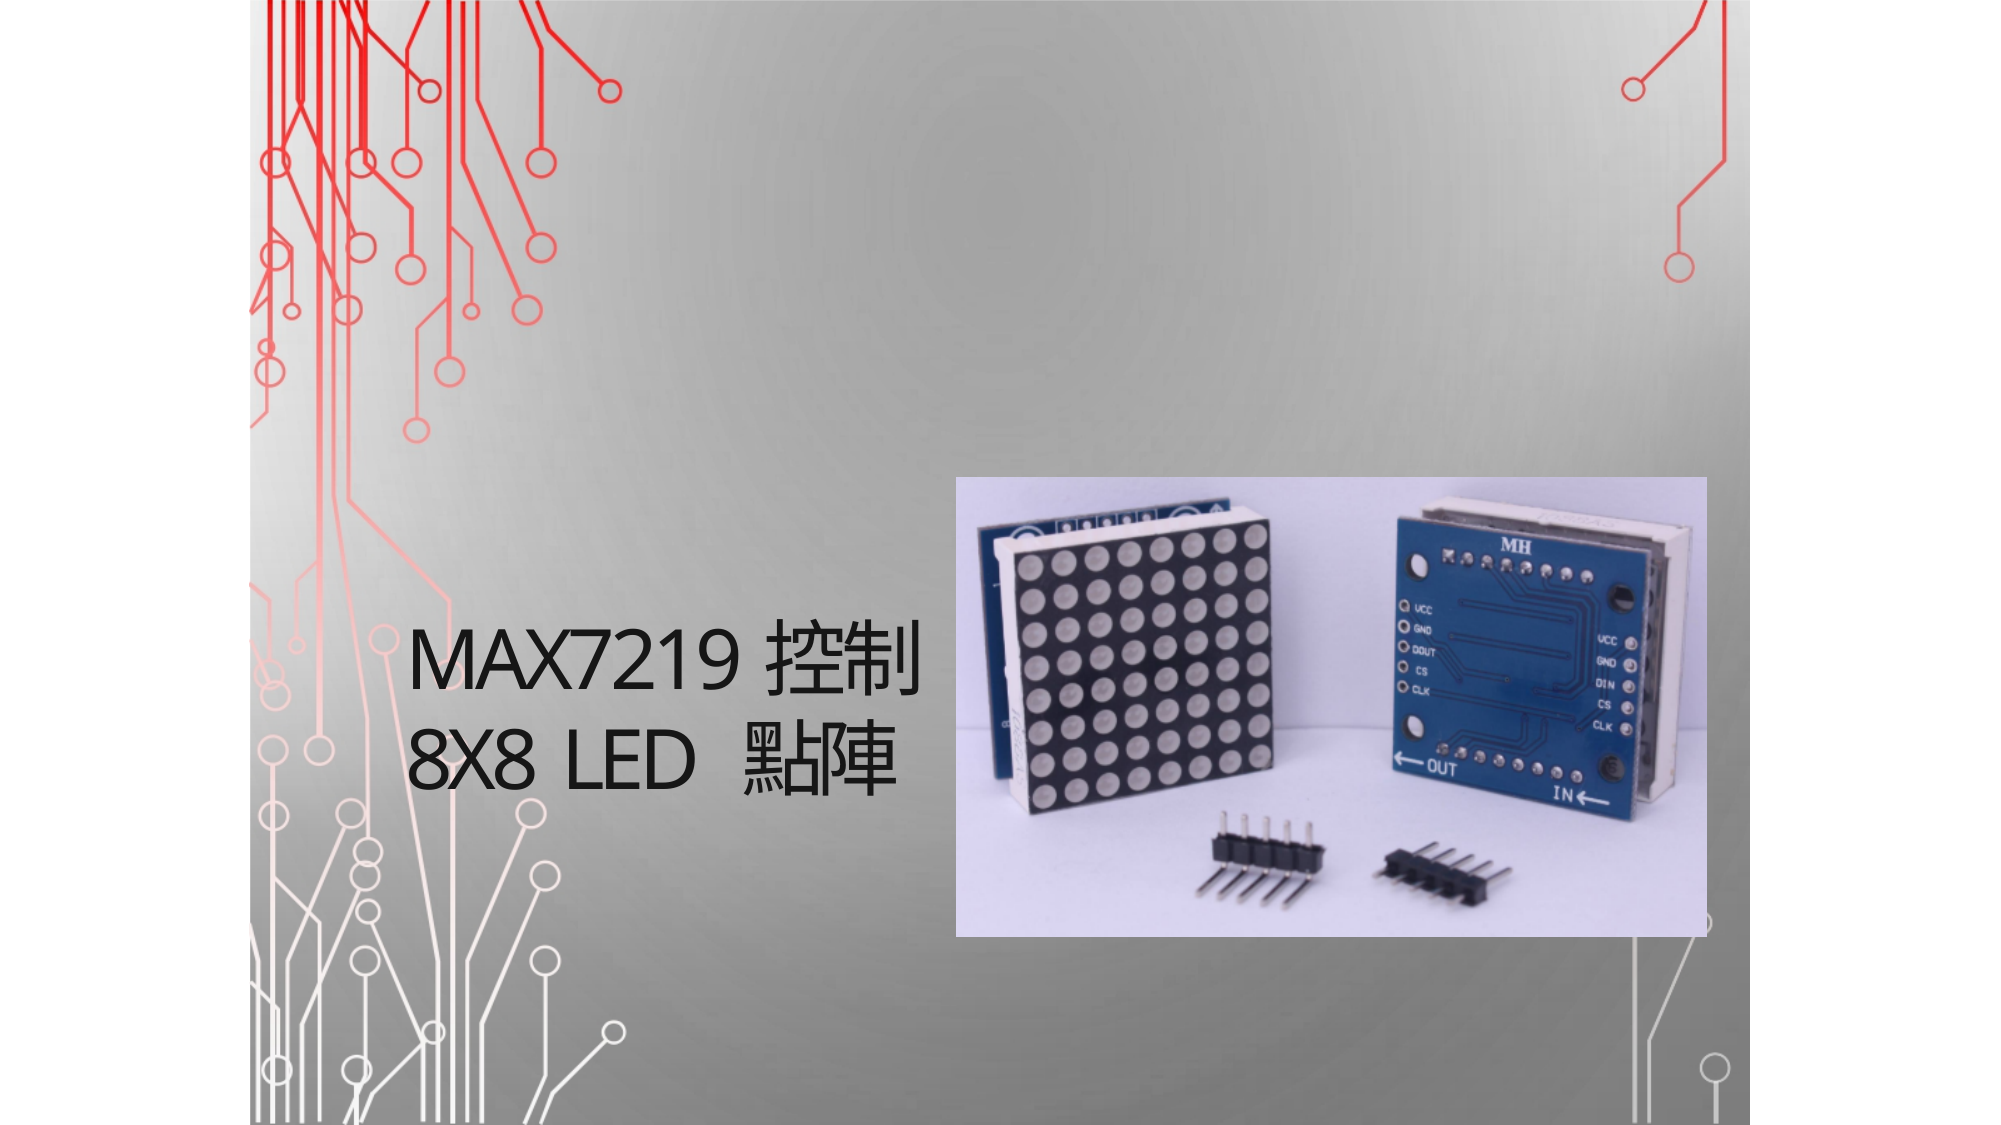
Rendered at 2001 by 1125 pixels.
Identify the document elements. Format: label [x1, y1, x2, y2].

picture [249, 0, 1750, 1125]
